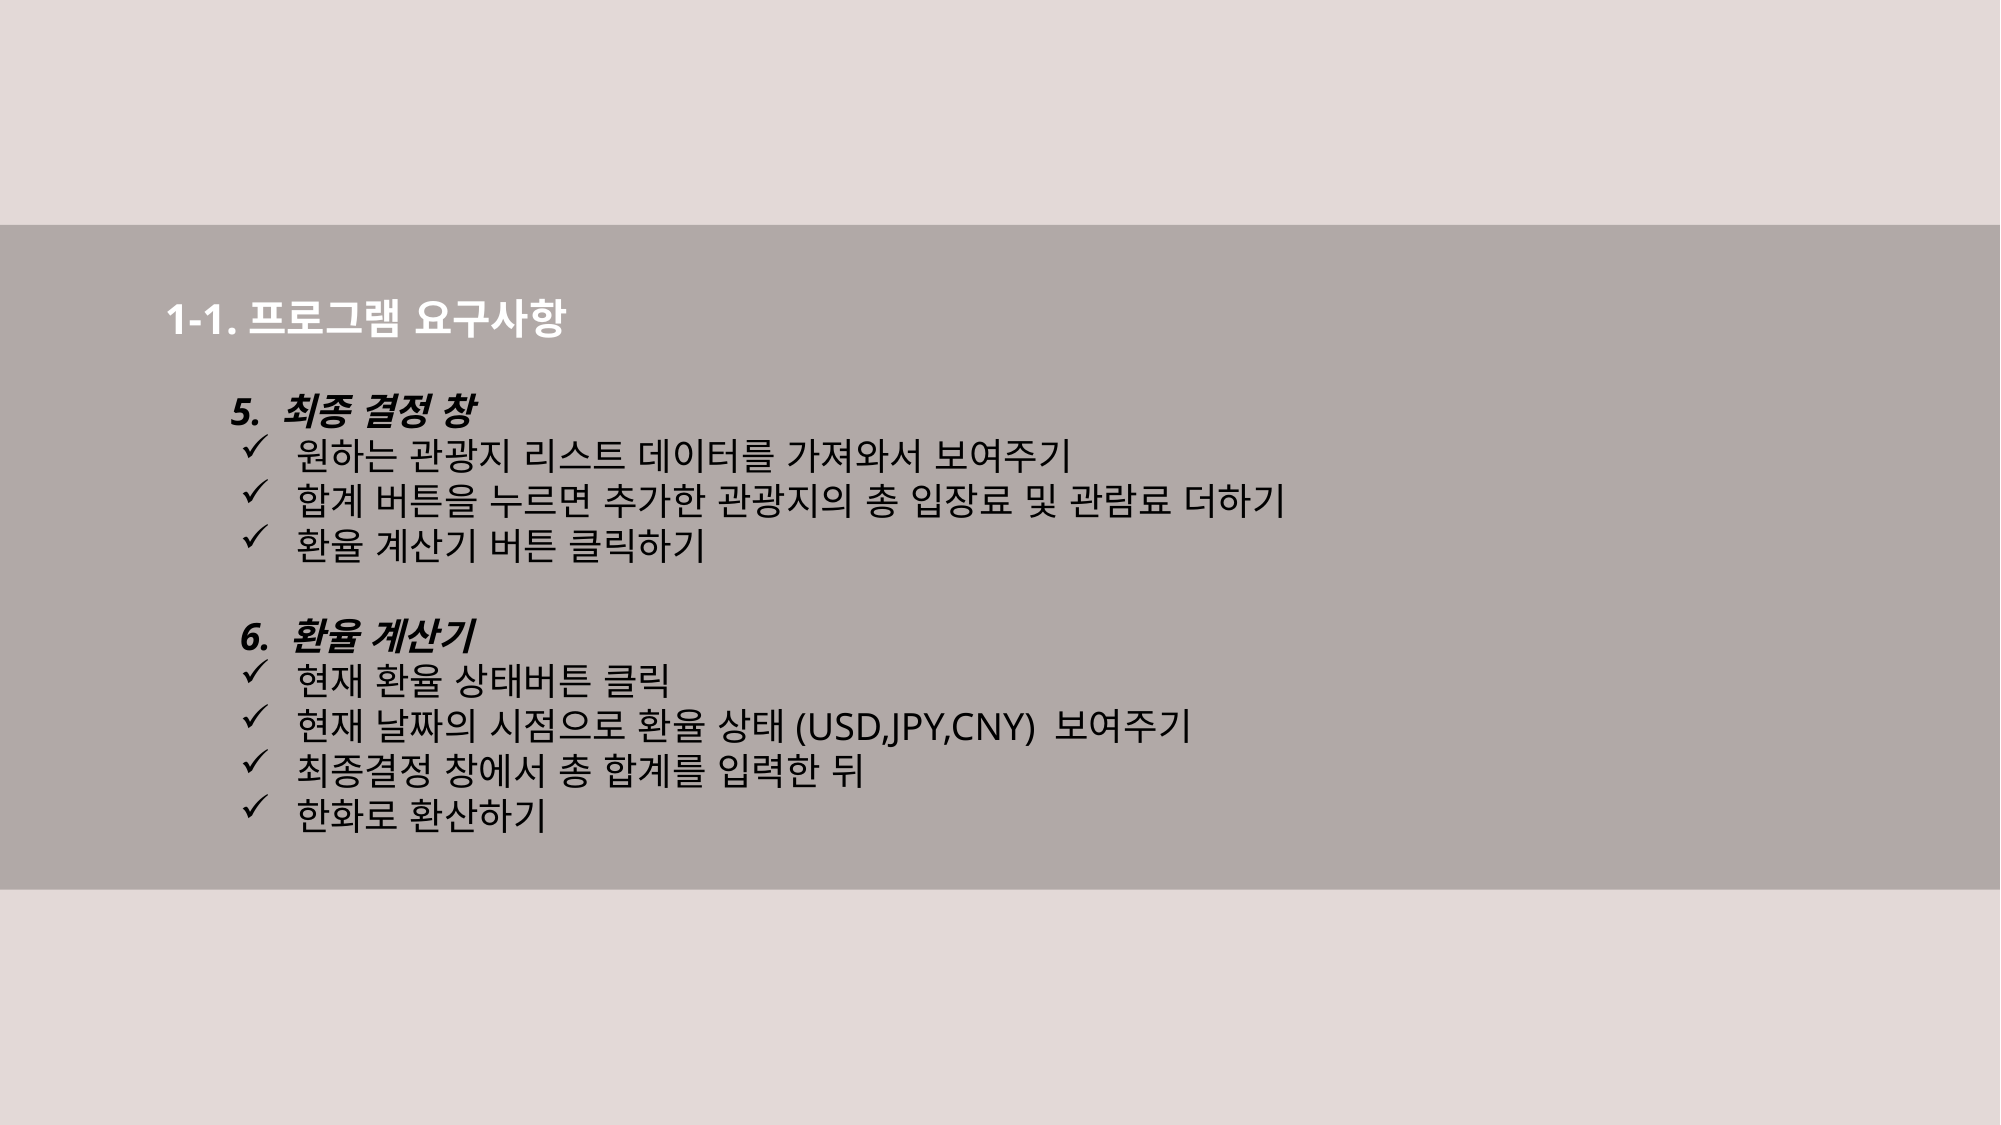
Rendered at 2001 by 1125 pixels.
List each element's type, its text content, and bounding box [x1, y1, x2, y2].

text_box 1-1.프로그램 요구사항 5. 최종 결정 창 원하는 관광지 리스트 데이터를 가져와서 보여주기 합계 버튼을 누르면 추가한 관광지의 총 입장료 및 관람료 더하기 환율 계산기 버튼 클릭하기 6. 환율 계산기 현재 환율 상태버튼 클릭 현재 날짜의 시점으로 환율 상태(USD,JPY,CNY) 보여주기 최종결정 창에서 총 합계를 입력한 뒤 한화로 환산하기 [0, 224, 2000, 890]
